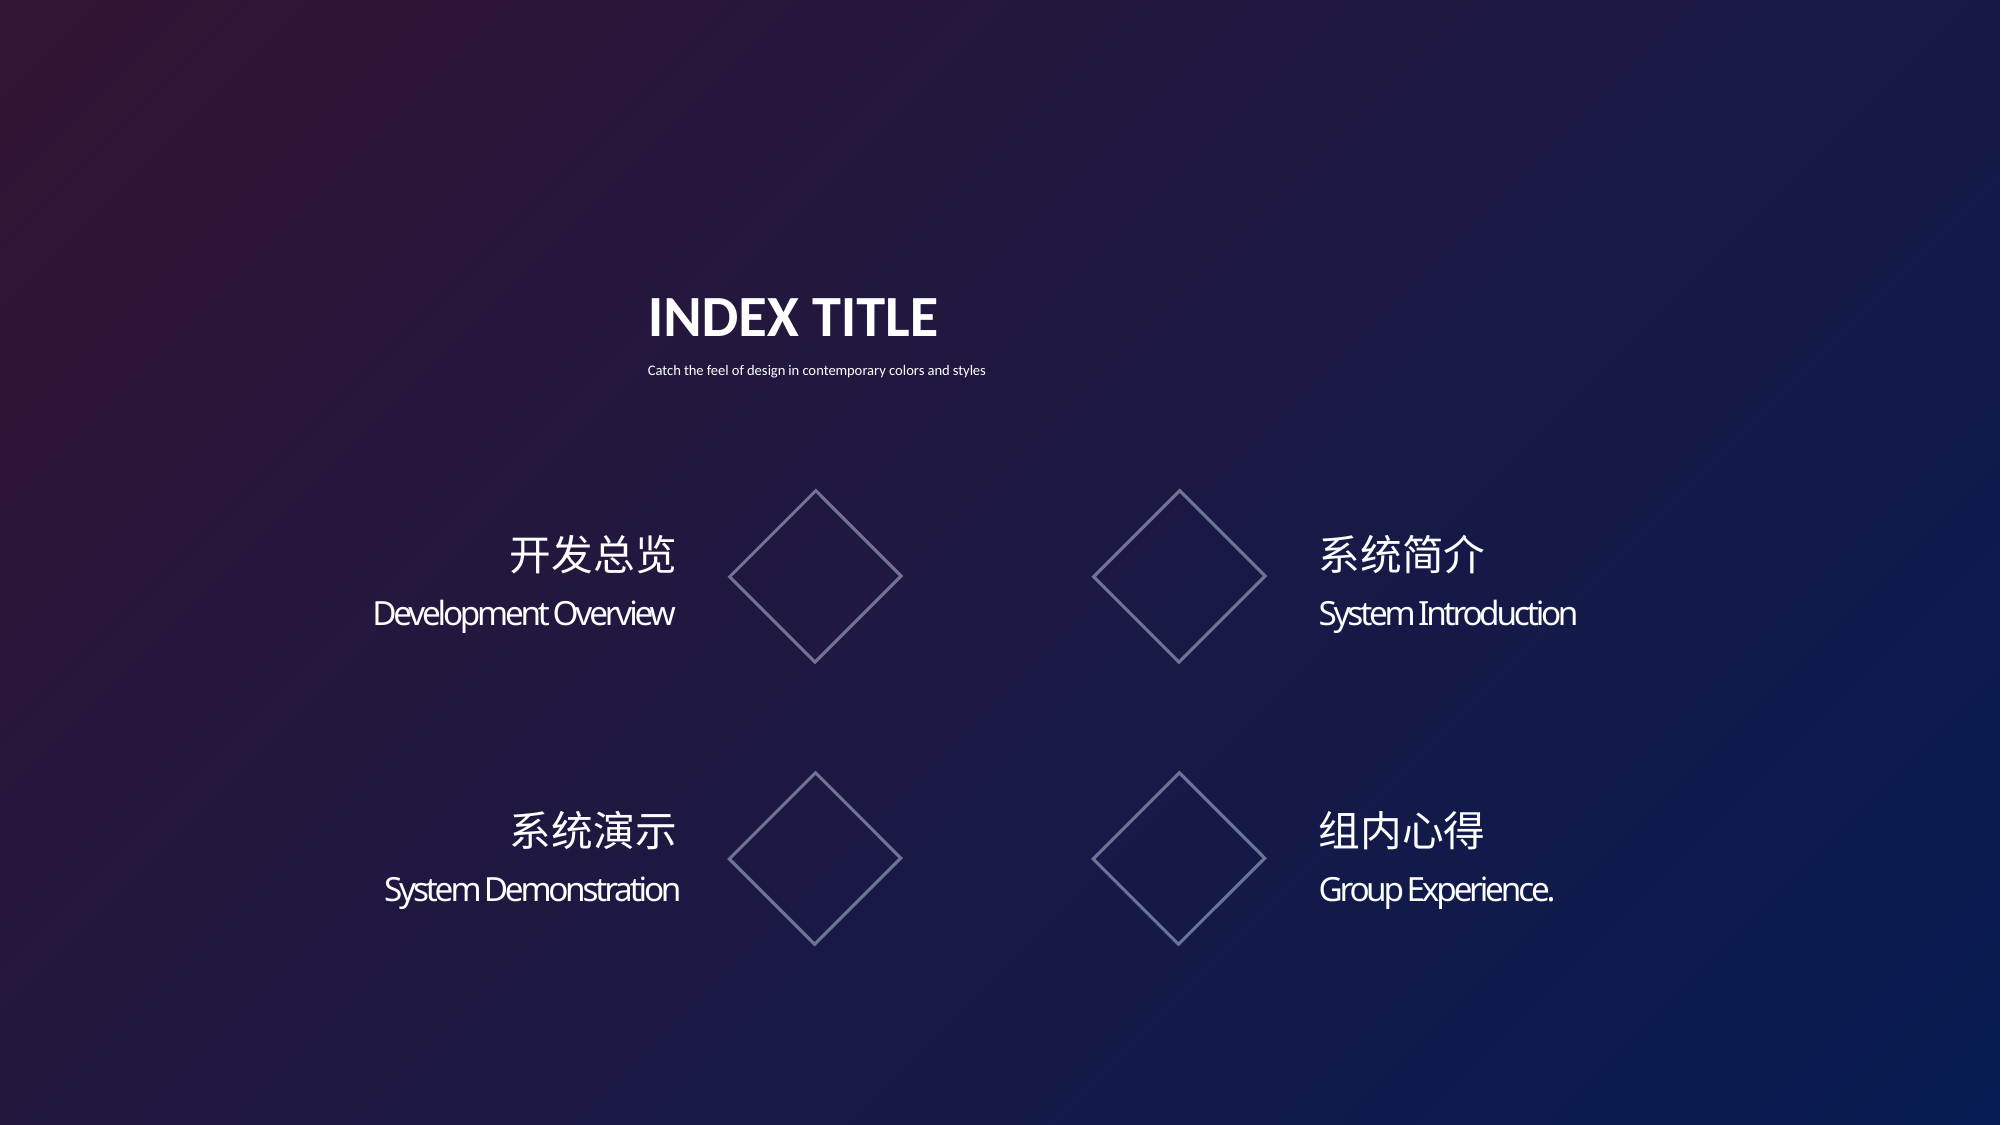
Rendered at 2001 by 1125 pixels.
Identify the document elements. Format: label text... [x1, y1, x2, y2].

text_box [800, 932, 829, 946]
text_box [803, 489, 829, 502]
text_box [1164, 932, 1193, 946]
text_box Catch the feel of design in contemporary colors and styles [633, 352, 1367, 386]
text_box [1166, 489, 1193, 502]
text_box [66, 502, 1934, 932]
text_box INDEX TITLE [633, 270, 1367, 352]
